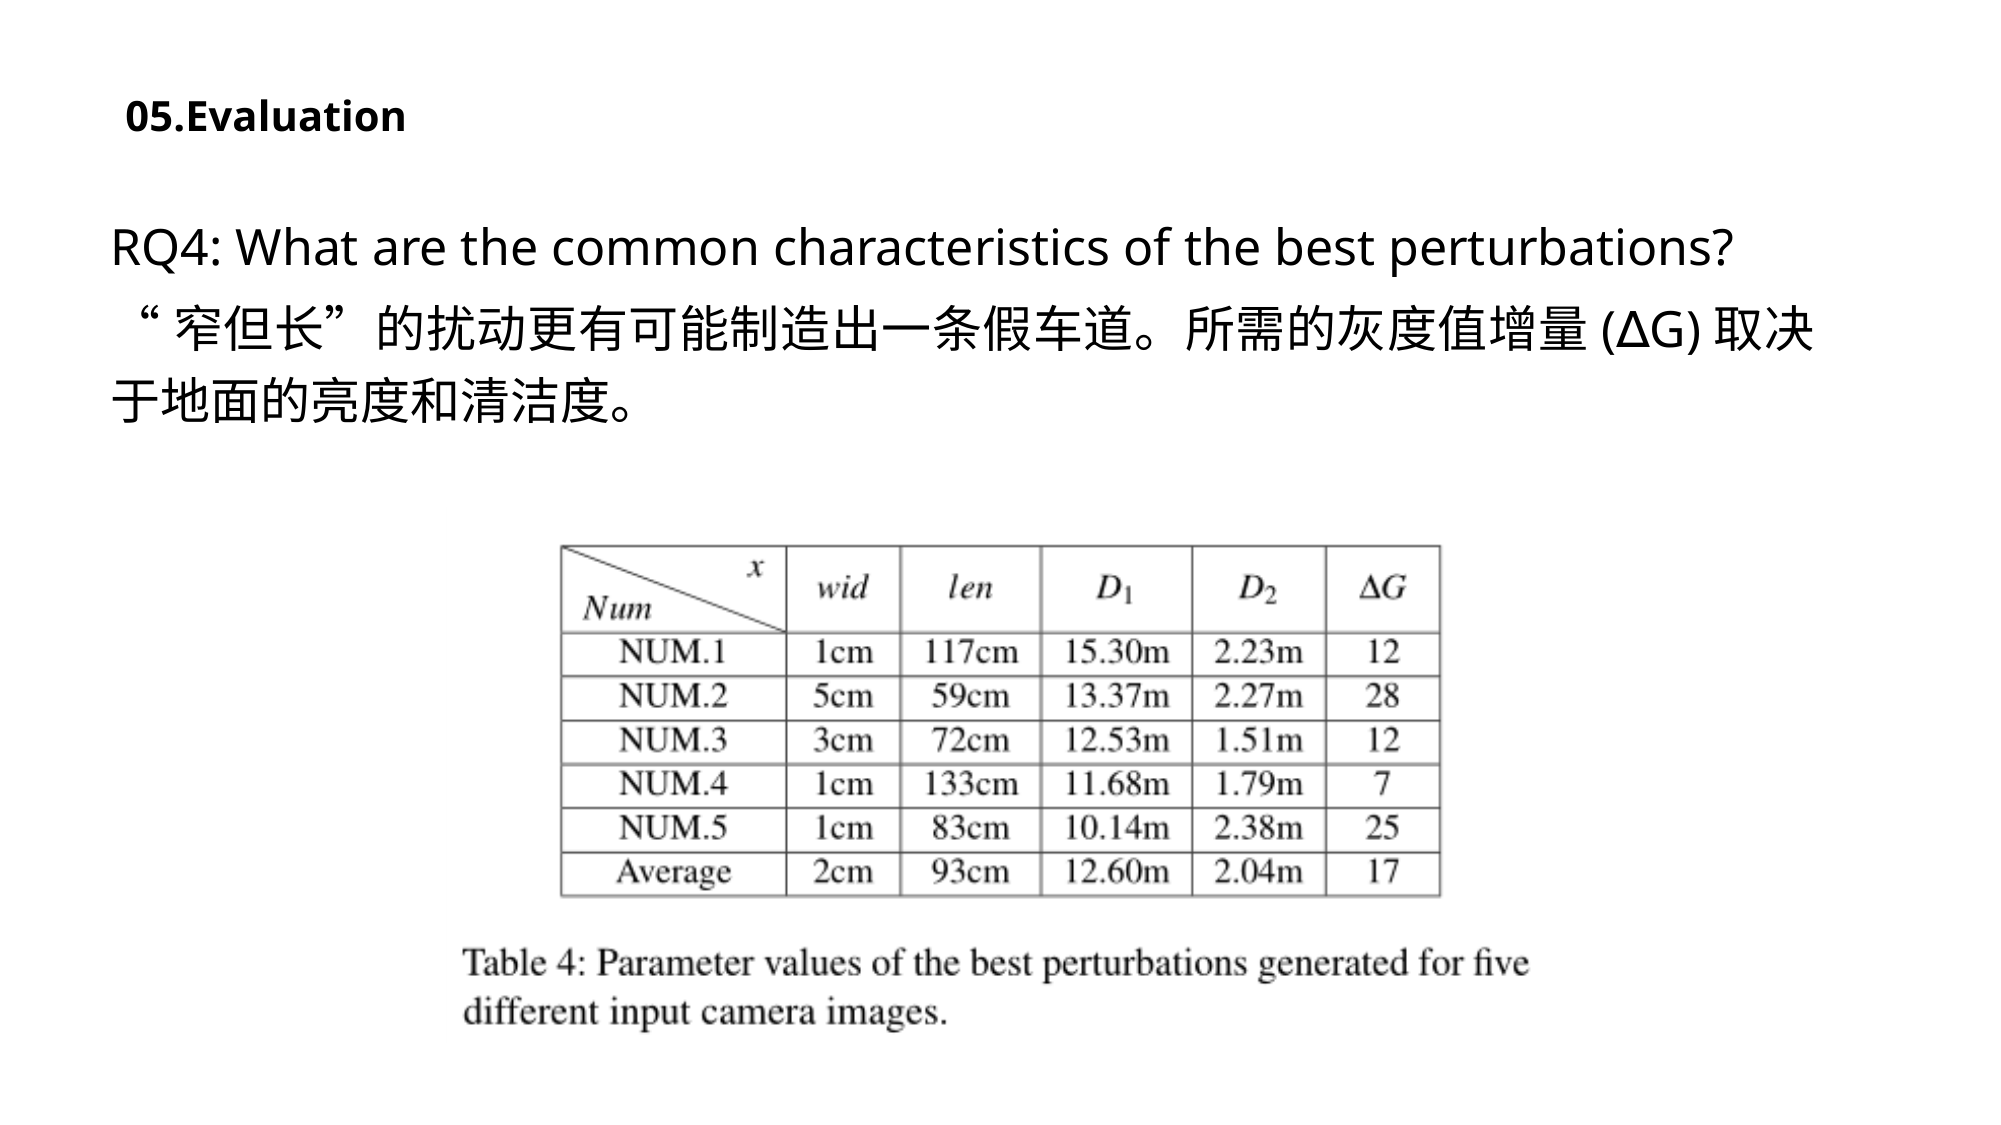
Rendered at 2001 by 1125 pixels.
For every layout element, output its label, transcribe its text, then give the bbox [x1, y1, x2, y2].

text_box RQ4: What are the common characteristics of the best perturbations? “窄但长”的扰动更有可能制造出一条假车道。所需的灰度值增量(∆G)取决于地面的亮度和清洁度。 [110, 203, 1815, 430]
picture [445, 507, 1555, 1043]
text_box 05.Evaluation [110, 82, 744, 147]
